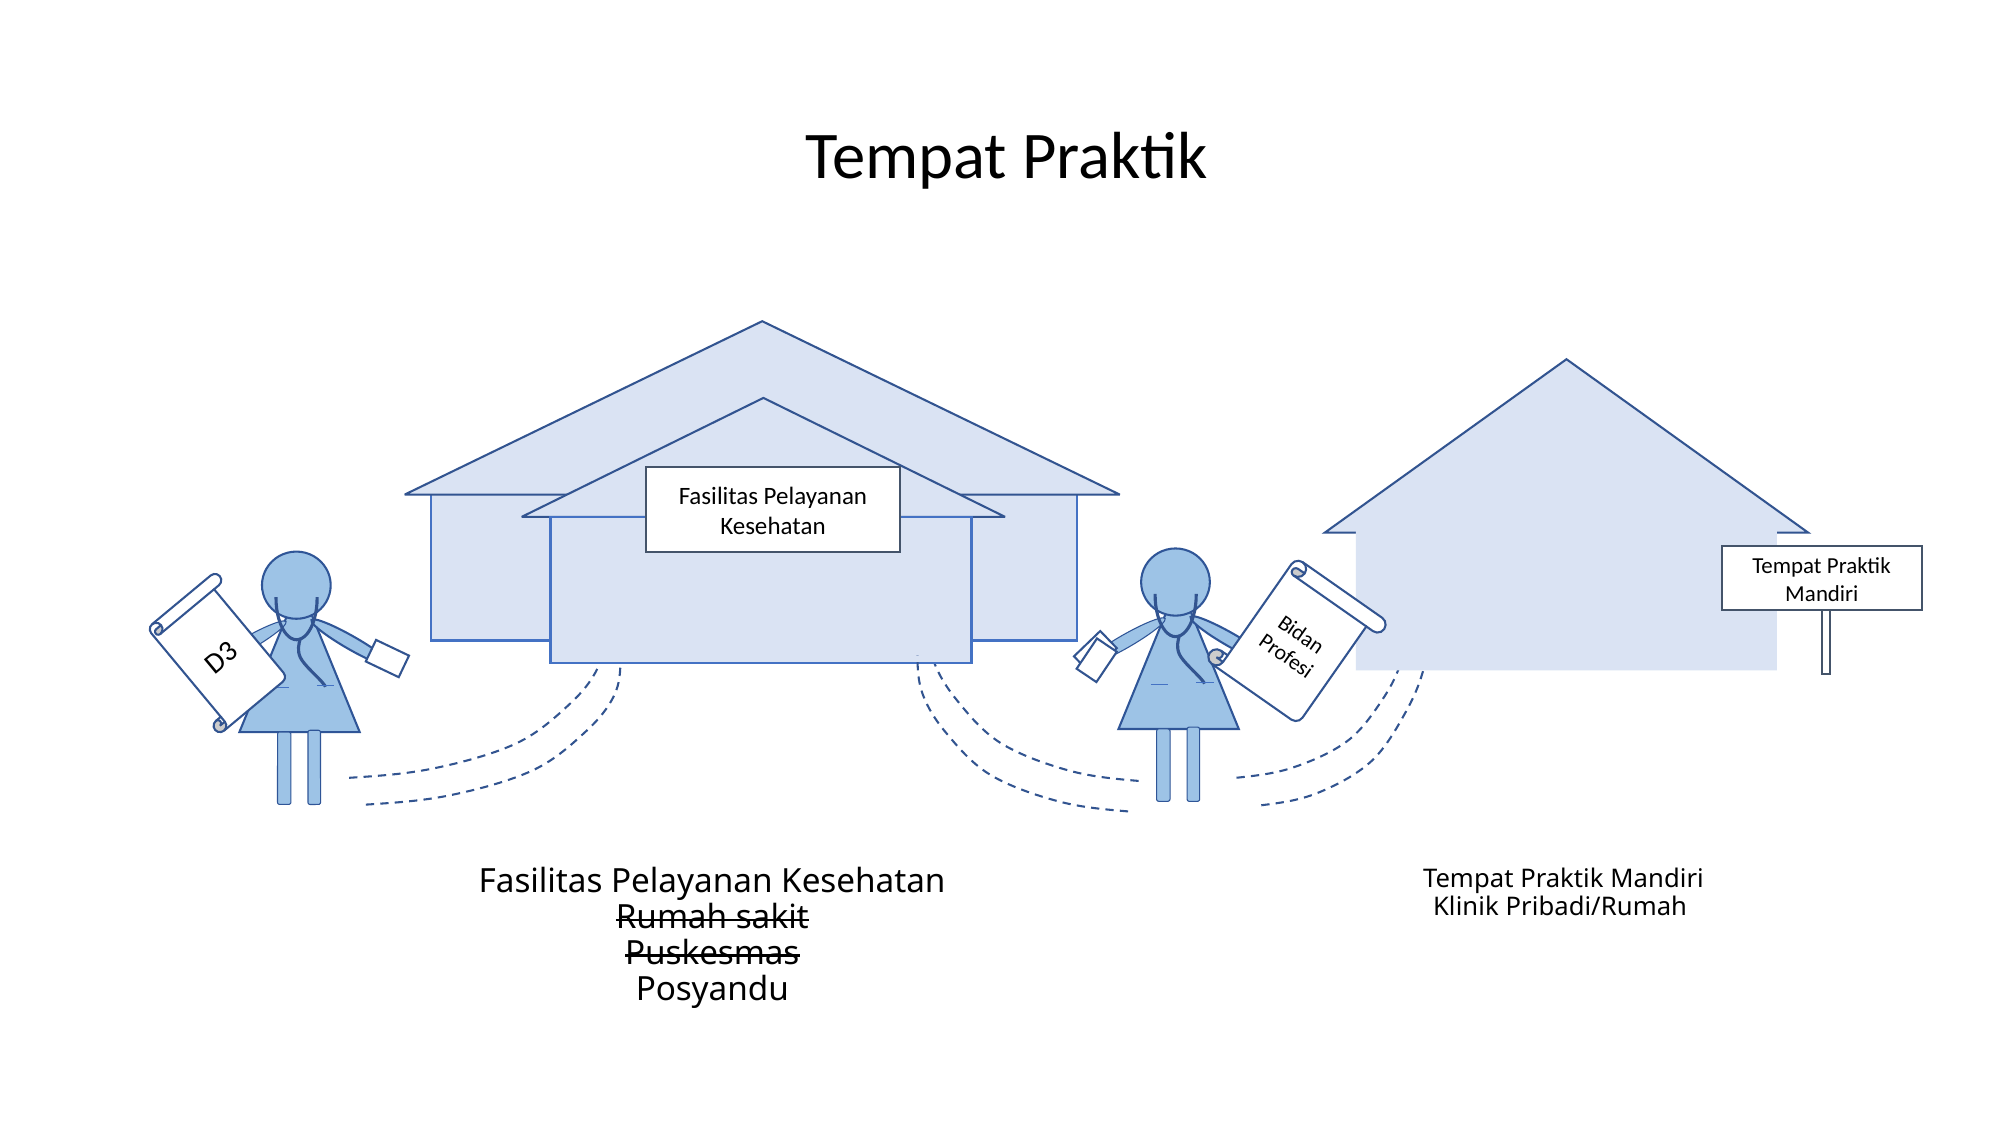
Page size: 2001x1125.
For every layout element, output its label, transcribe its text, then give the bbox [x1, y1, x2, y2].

text_box [398, 663, 600, 775]
text_box Fasilitas Pelayanan Kesehatan Rumah sakit Puskesmas Posyandu [456, 853, 969, 1018]
text_box [1261, 675, 1423, 807]
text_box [199, 551, 398, 805]
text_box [1324, 359, 1922, 675]
text_box [398, 664, 622, 804]
text_box Bidan Profesi [1277, 559, 1334, 723]
text_box [933, 663, 1079, 774]
text_box Tempat Praktik [772, 89, 1257, 215]
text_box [1079, 548, 1277, 802]
text_box [1277, 675, 1378, 773]
text_box D3 [148, 583, 199, 693]
text_box Tempat Praktik Mandiri Klinik Pribadi/Rumah [1321, 857, 1807, 929]
text_box [916, 663, 1129, 813]
text_box [398, 649, 407, 679]
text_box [404, 321, 1120, 663]
